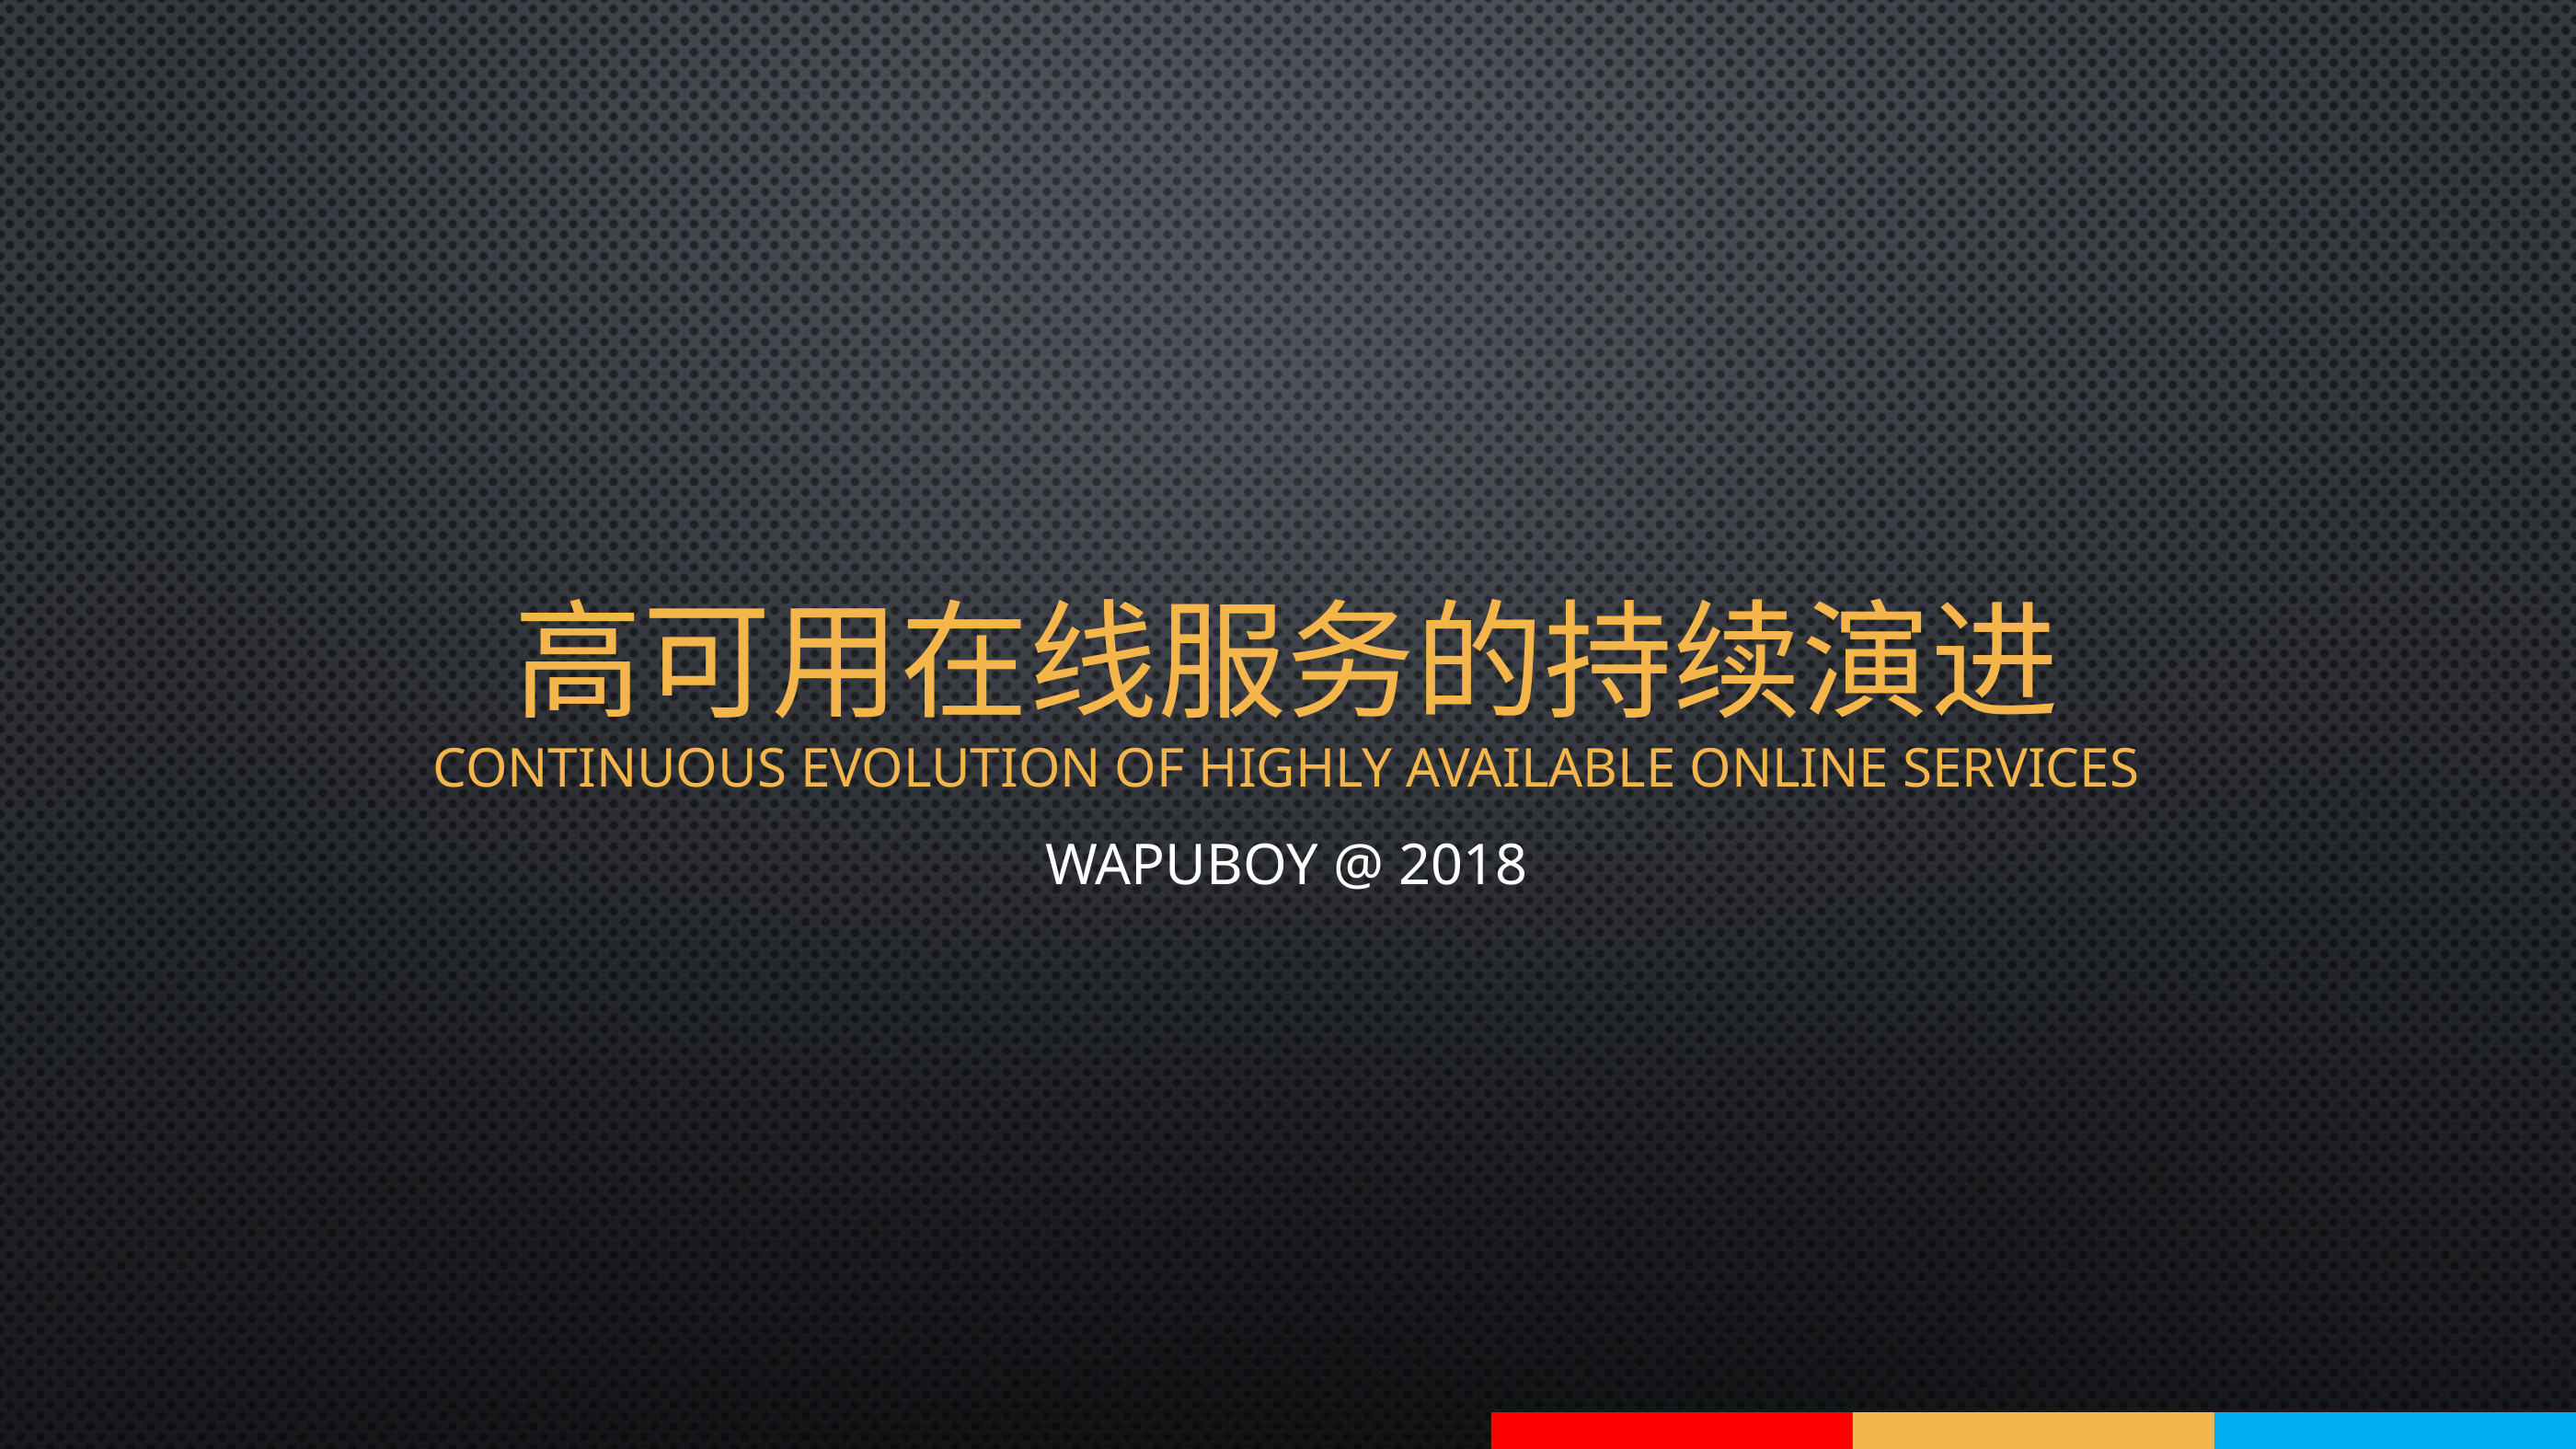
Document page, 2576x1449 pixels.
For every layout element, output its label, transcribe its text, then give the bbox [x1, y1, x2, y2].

subtitle wapuboy @ 2018 [370, 821, 2203, 1224]
title 高可用在线服务的持续演进 Continuous evolution of highly available online services [370, 129, 2203, 805]
